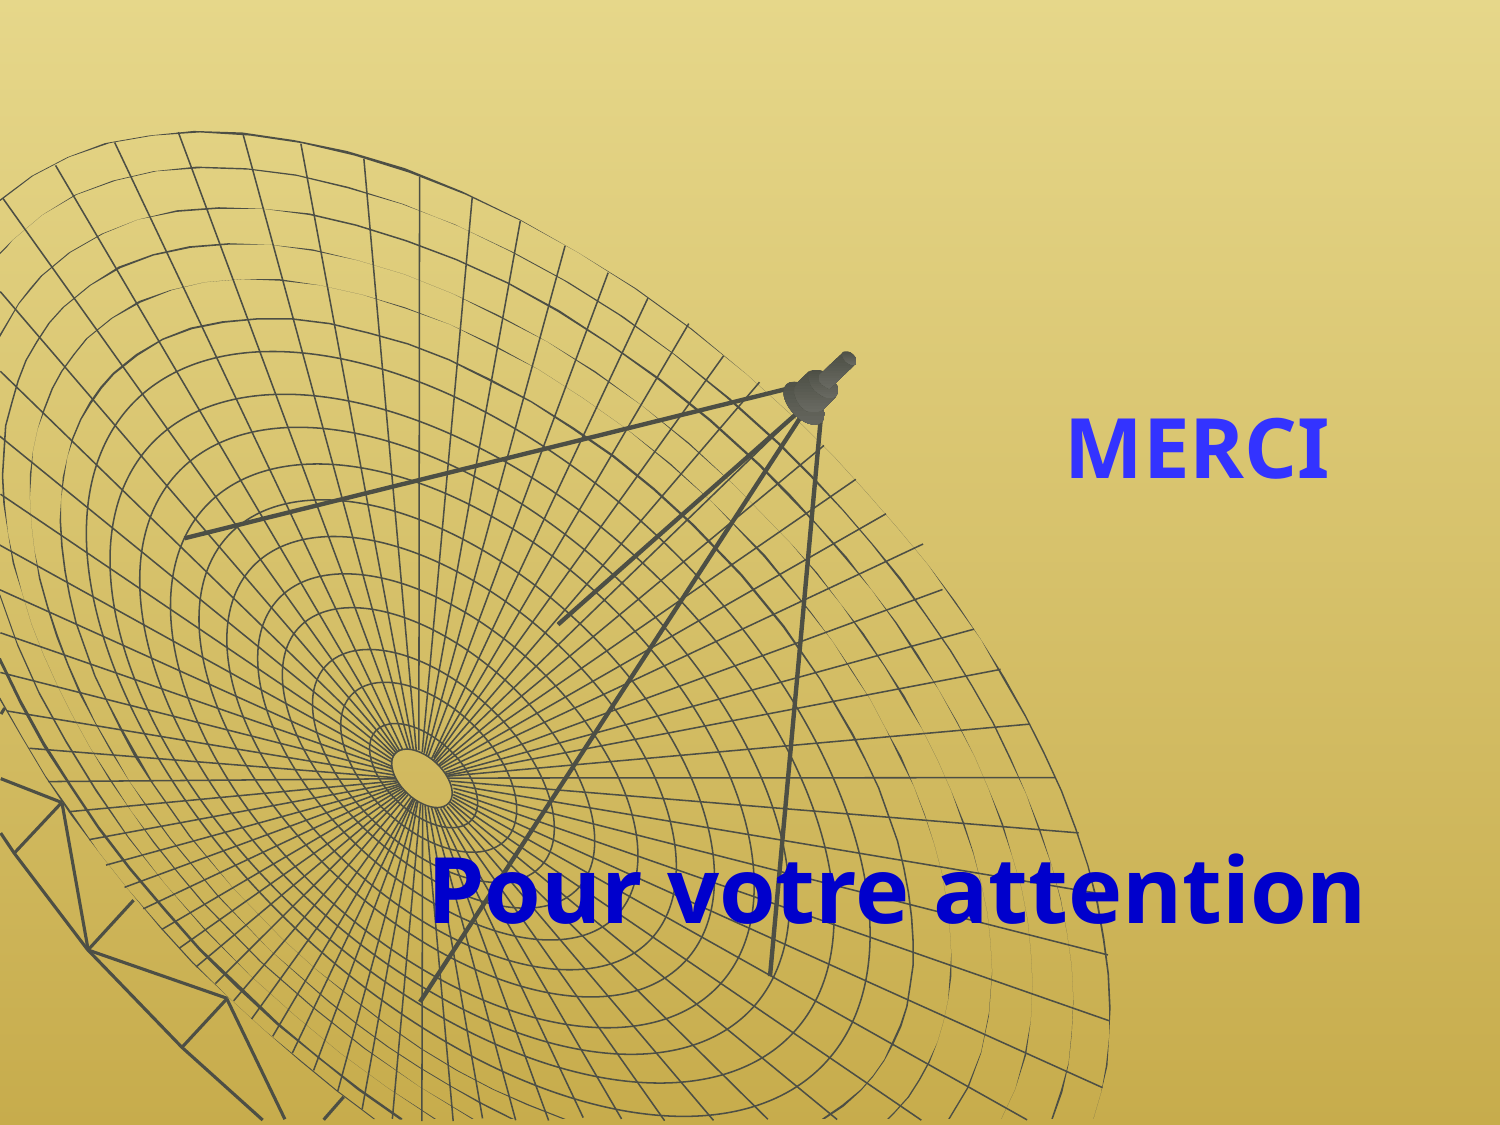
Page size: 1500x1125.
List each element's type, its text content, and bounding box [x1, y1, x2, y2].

text_box MERCI [1050, 387, 1436, 503]
text_box Pour votre attention [412, 824, 1500, 950]
